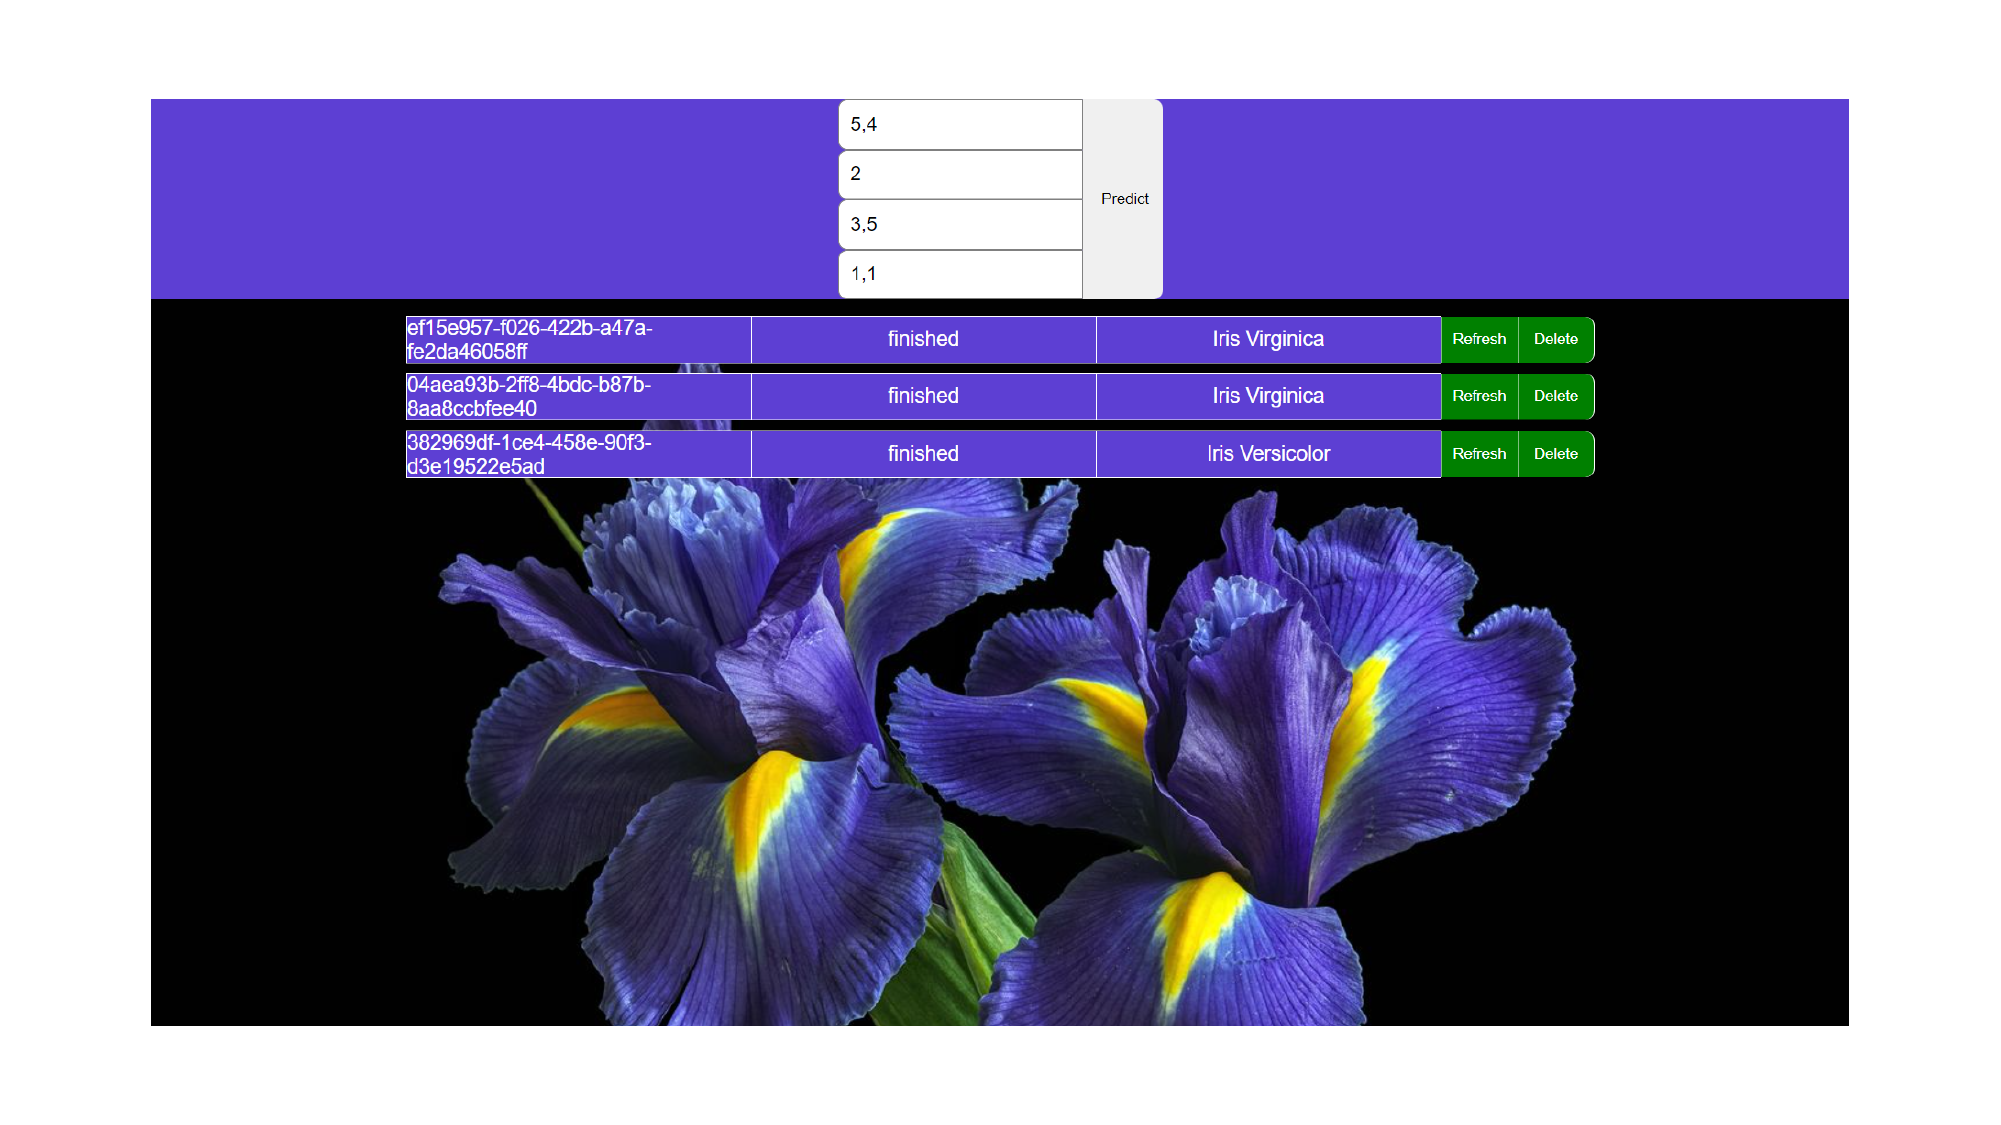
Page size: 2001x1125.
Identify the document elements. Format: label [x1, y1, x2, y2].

picture [151, 99, 1849, 1026]
